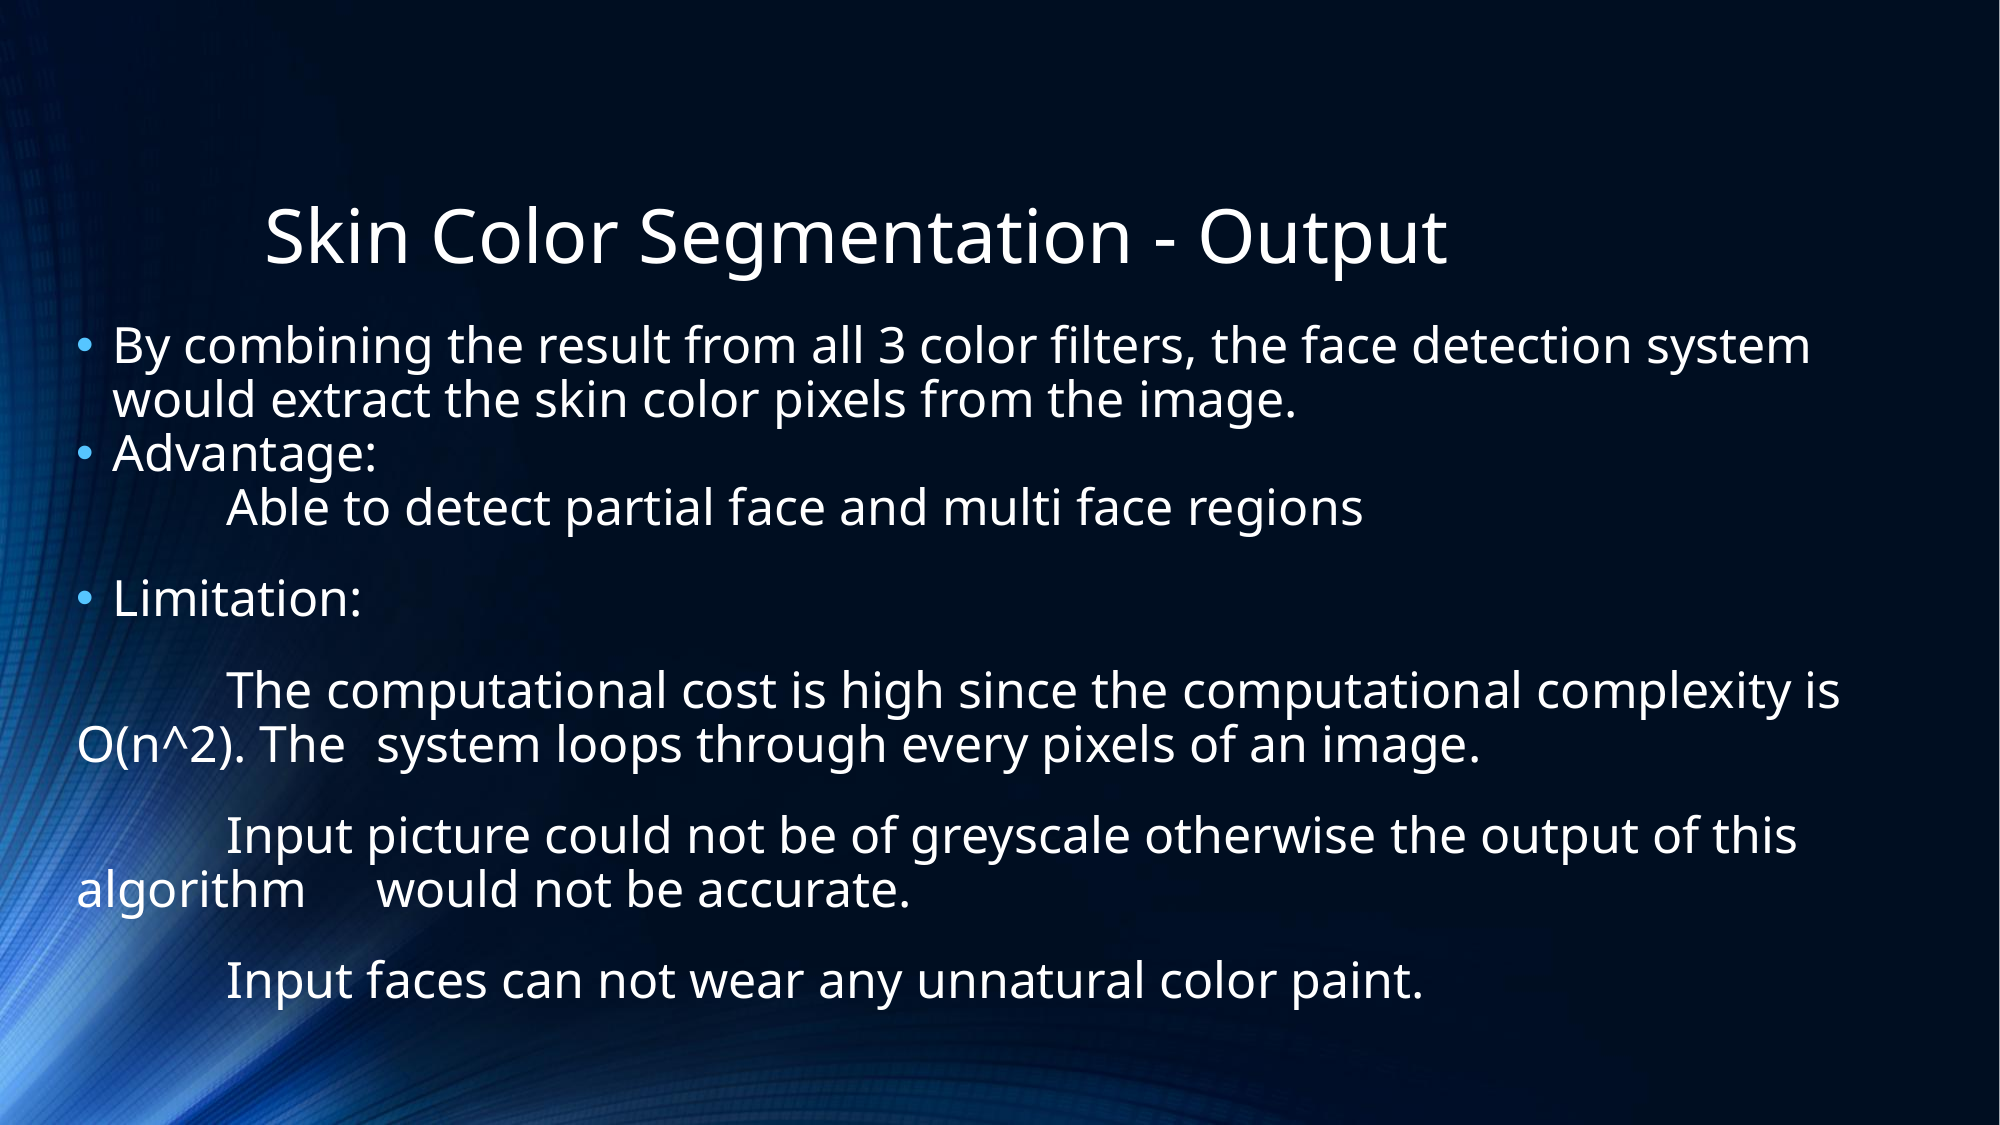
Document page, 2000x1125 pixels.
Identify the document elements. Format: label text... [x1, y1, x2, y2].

list By combining the result from all 3 color filters, the face detection system would extract the skin color pixels from the image. Advantage: Able to detect partial face and multi face regions Limitation: The computational cost is high since the computational complexity is O(n^2). The system loops through every pixels of an image. Input picture could not be of greyscale otherwise the output of this algorithm would not be accurate. Input faces can not wear any unnatural color paint. [61, 312, 1950, 1081]
title Skin Color Segmentation - Output [249, 62, 1750, 288]
picture [0, 0, 2000, 1125]
